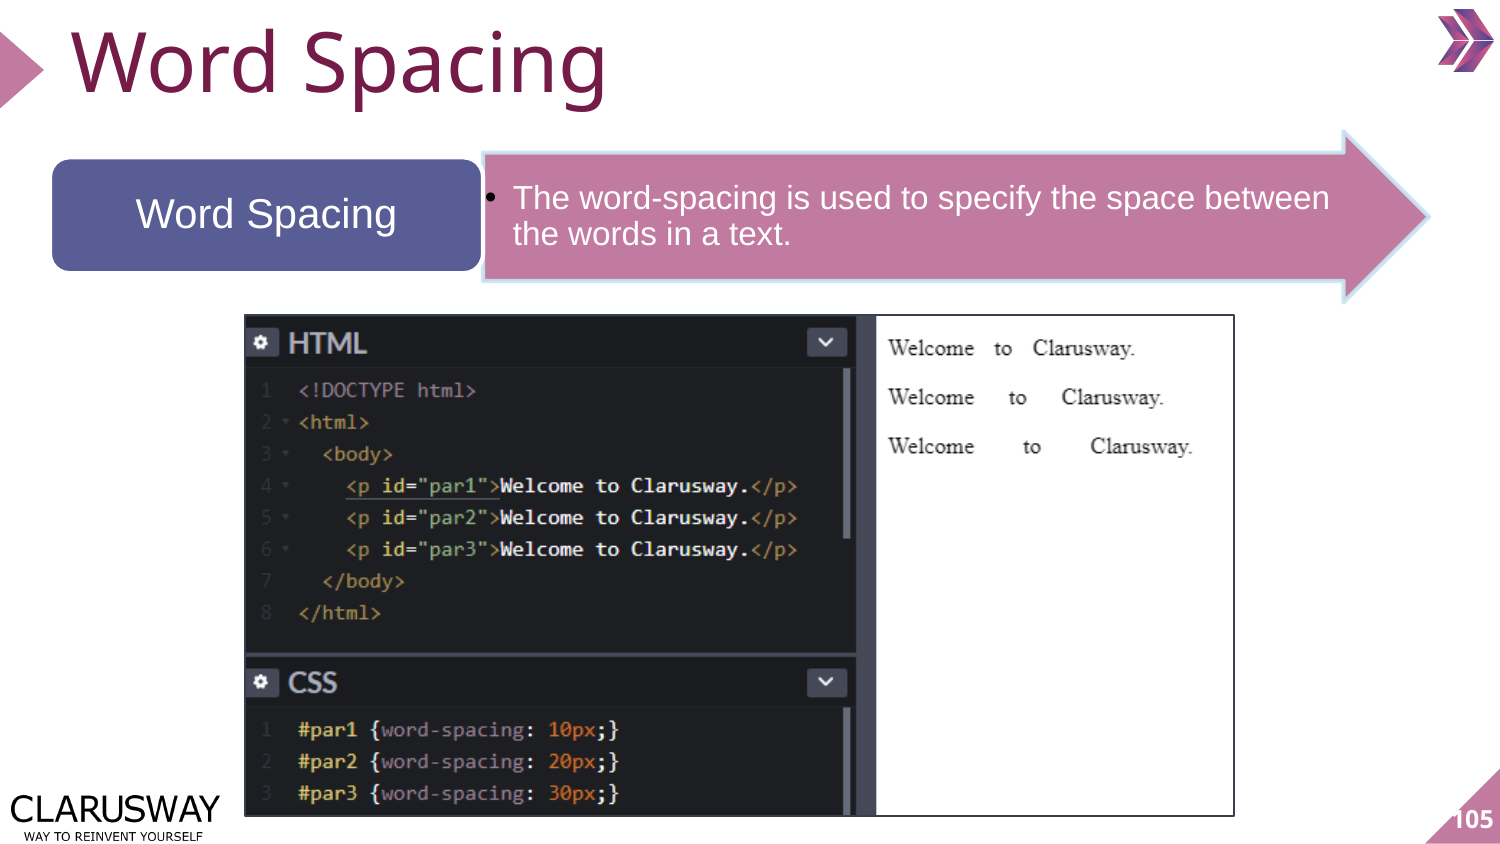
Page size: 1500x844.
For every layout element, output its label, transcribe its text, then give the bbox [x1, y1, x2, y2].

picture [1438, 9, 1494, 72]
picture [11, 795, 220, 841]
picture [245, 315, 1234, 816]
slide_number ‹#› [1418, 760, 1494, 838]
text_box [49, 130, 1430, 303]
title Word Spacing [70, 28, 997, 129]
